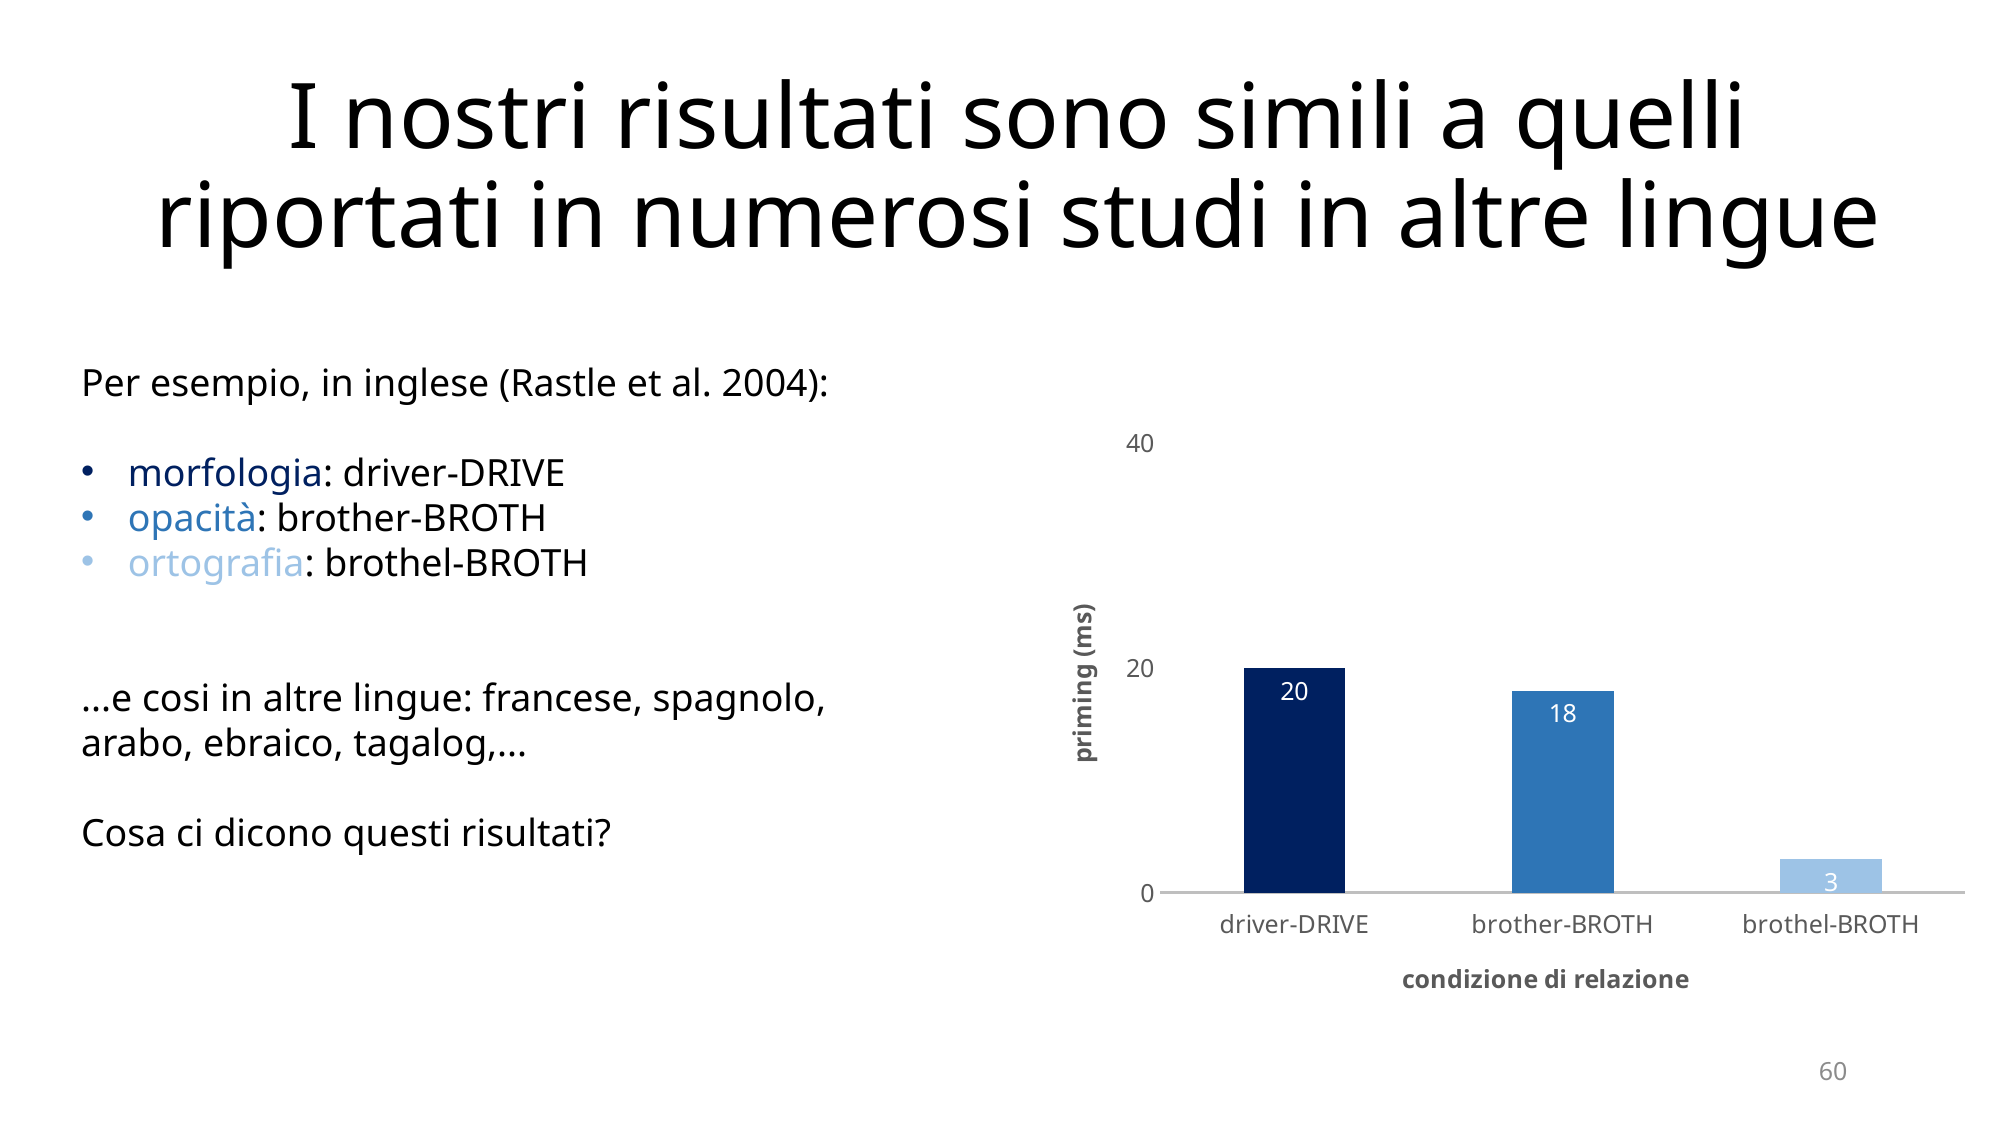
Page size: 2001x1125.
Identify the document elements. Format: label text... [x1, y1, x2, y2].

text_box Per esempio, in inglese (Rastle et al. 2004): morfologia: driver-DRIVE opacità: brother-BROTH ortografia: brothel-BROTH ...e cosi in altre lingue: francese, spagnolo, arabo, ebraico, tagalog,... Cosa ci dicono questi risultati? [66, 351, 936, 861]
chart [992, 398, 1971, 1037]
title I nostri risultati sono simili a quelli riportati in numerosi studi in altre lingue [137, 59, 1901, 278]
slide_number 60 [1412, 1042, 1863, 1103]
